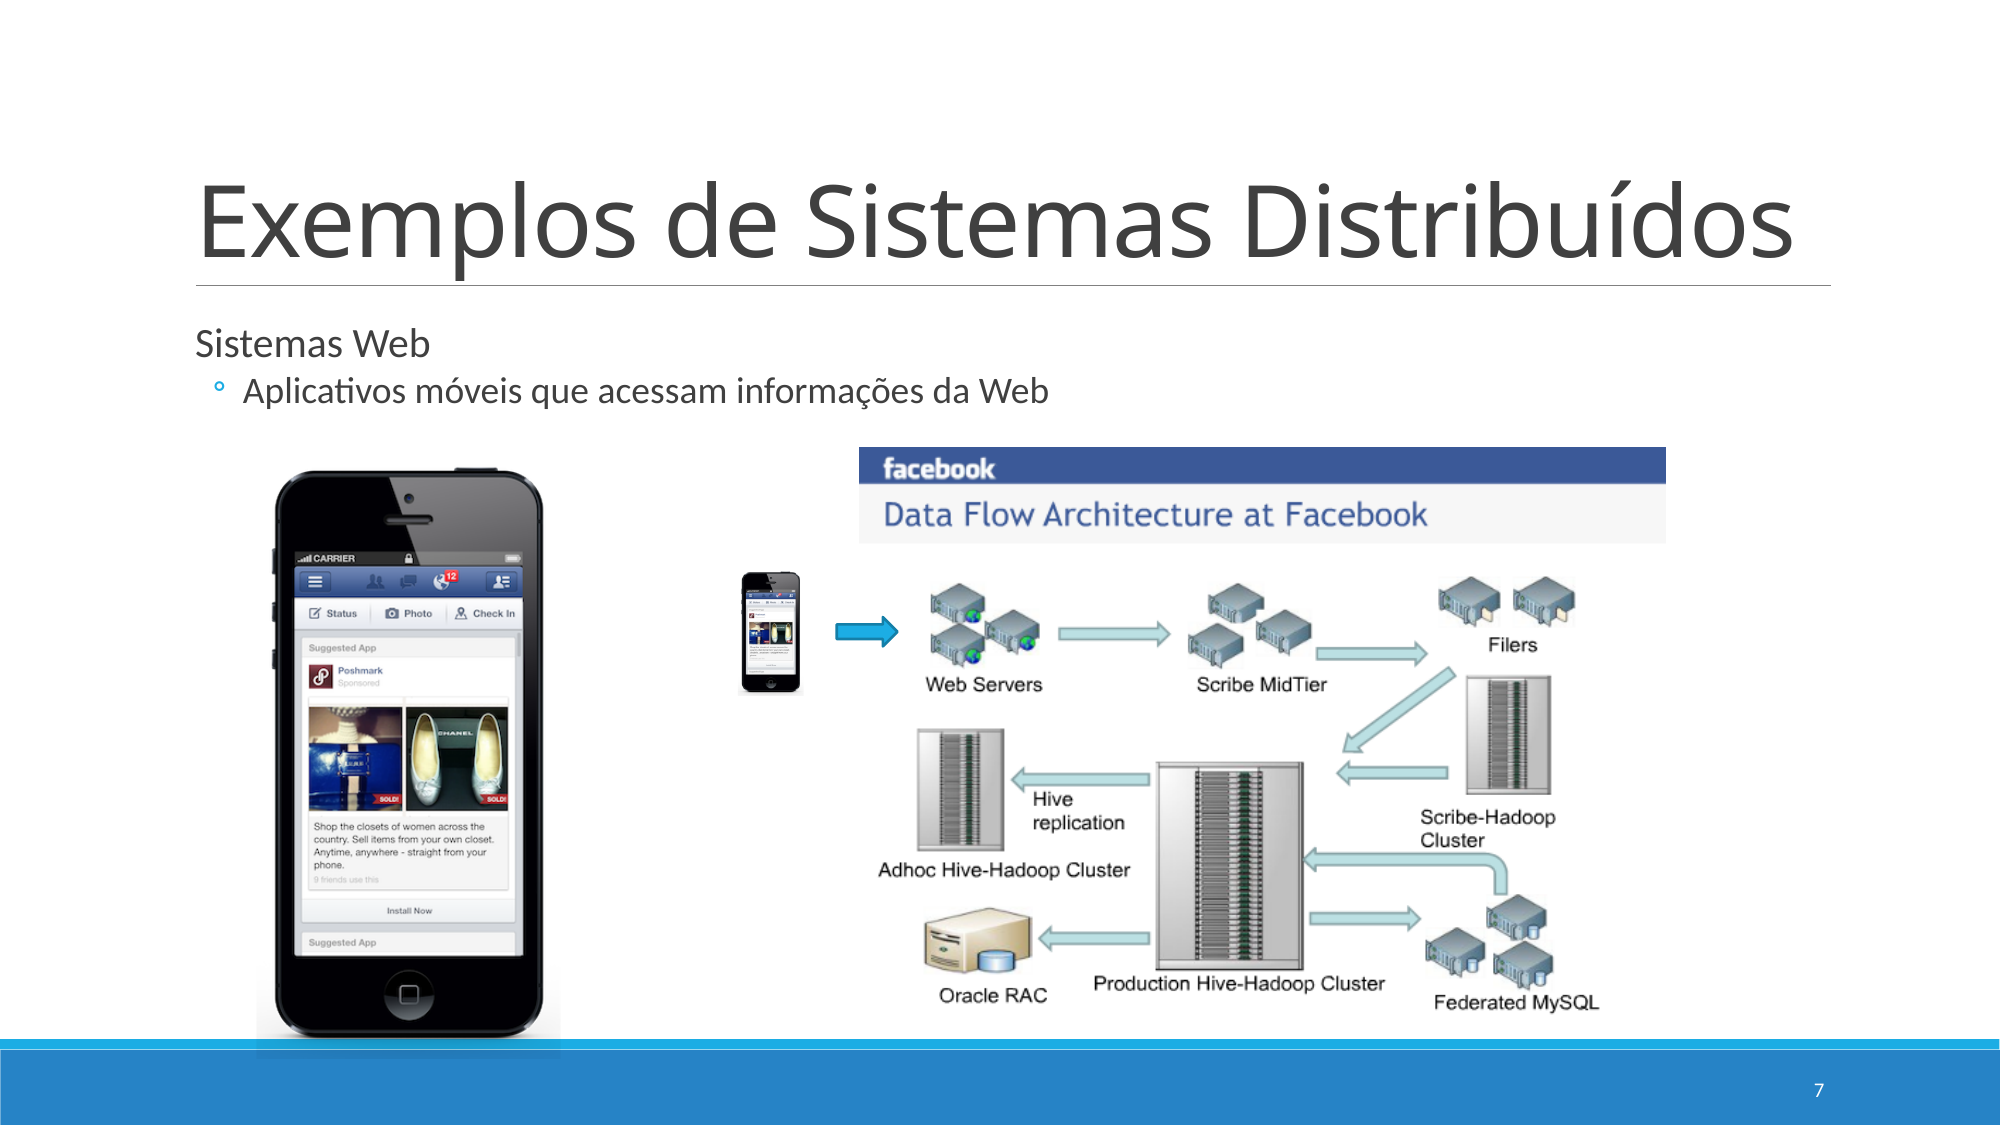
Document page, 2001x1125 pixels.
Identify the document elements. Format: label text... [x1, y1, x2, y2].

list Sistemas Web Aplicativos móveis que acessam informações da Web [180, 314, 1830, 870]
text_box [734, 446, 1667, 1039]
slide_number 7 [1624, 1059, 1840, 1120]
picture [244, 446, 572, 1059]
title Exemplos de Sistemas Distribuídos [180, 47, 1830, 285]
